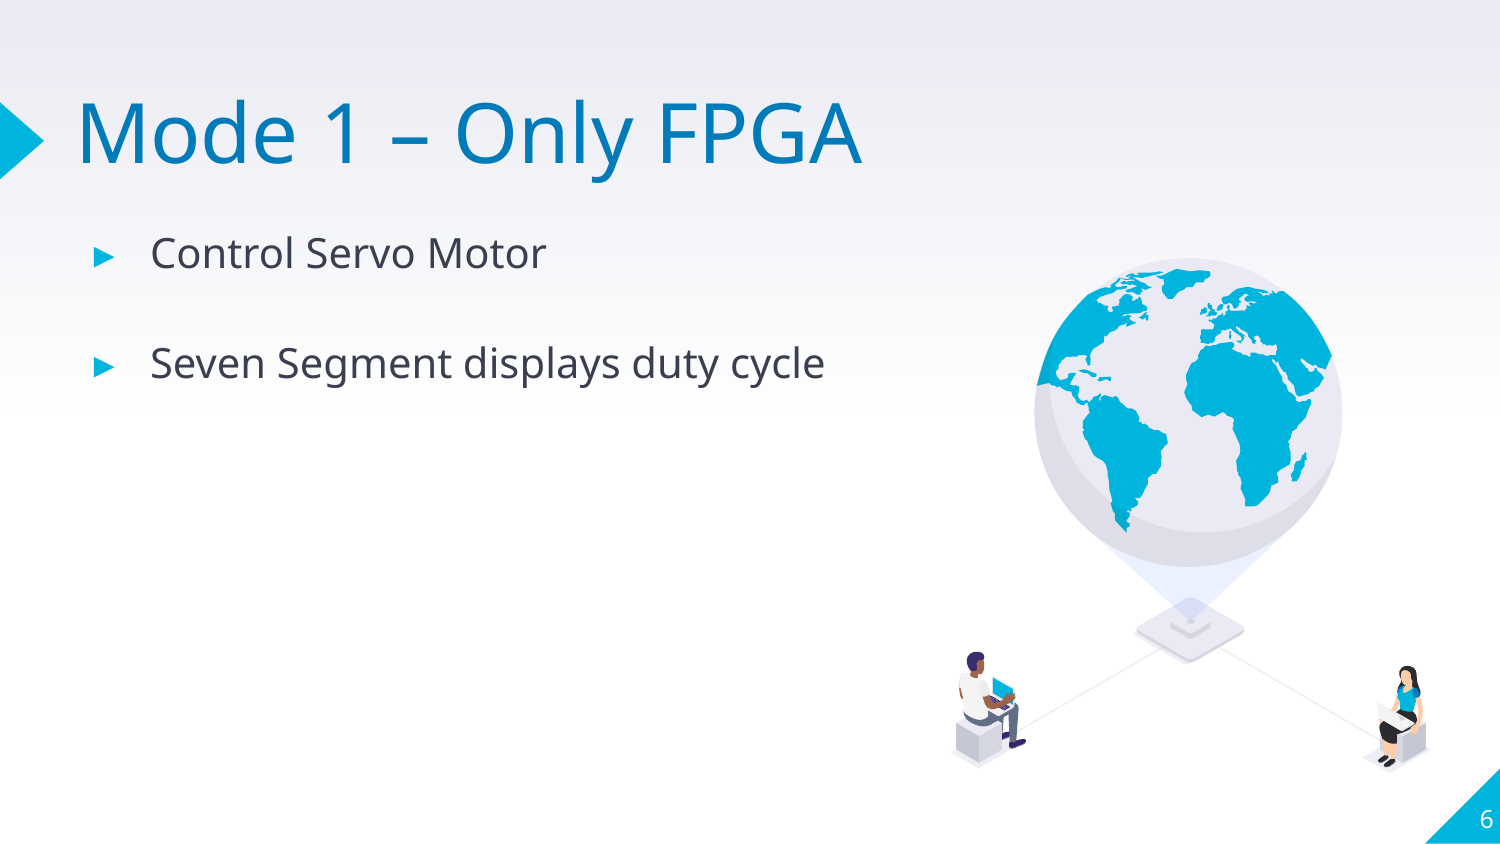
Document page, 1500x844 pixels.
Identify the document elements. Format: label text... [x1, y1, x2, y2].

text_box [950, 257, 1432, 774]
slide_number 6 [1418, 760, 1494, 838]
list Control Servo Motor Seven Segment displays duty cycle [75, 222, 1001, 761]
title Mode 1 – Only FPGA [75, 99, 1500, 277]
